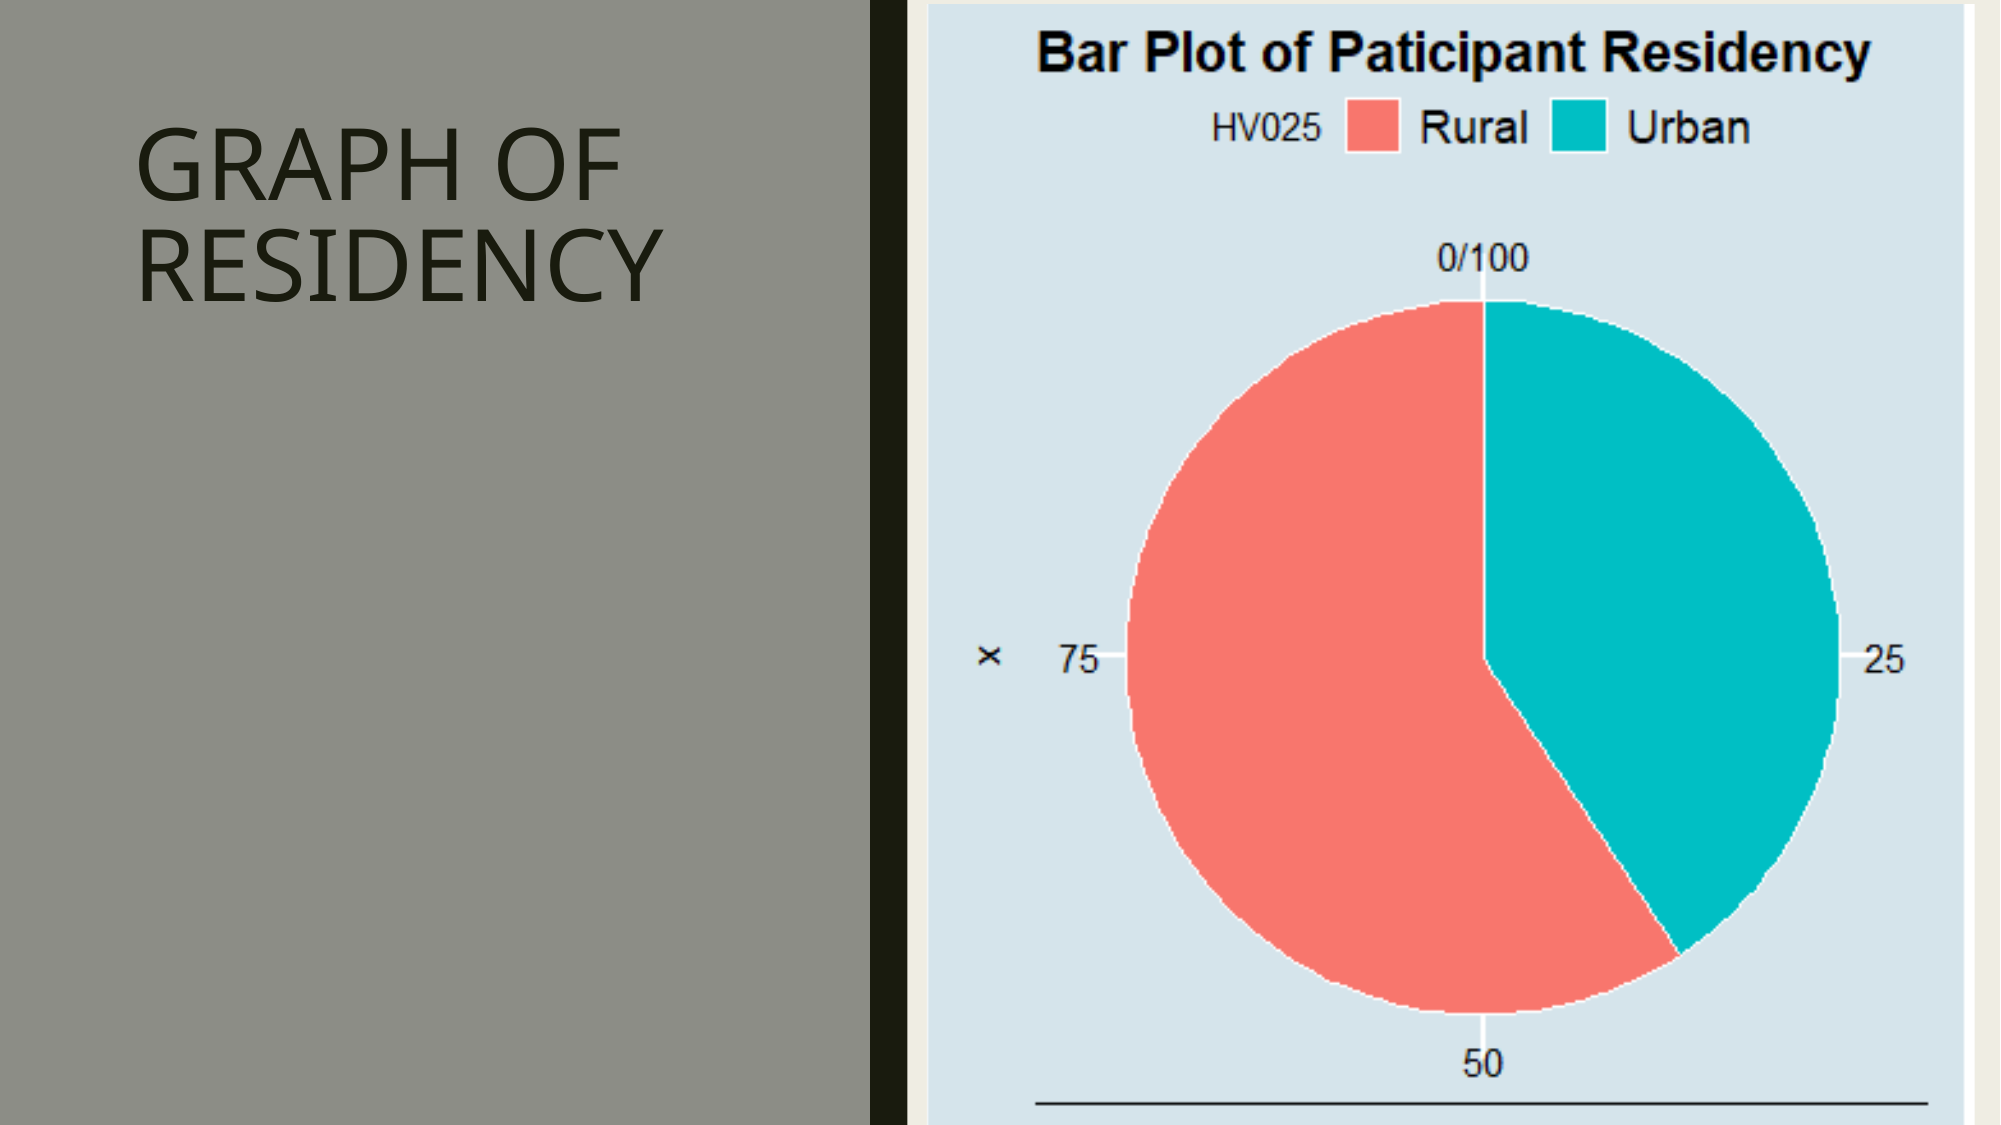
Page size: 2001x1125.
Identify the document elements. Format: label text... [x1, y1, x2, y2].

title GRAPH OF RESIDENCY [118, 112, 752, 467]
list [926, 4, 1975, 1125]
